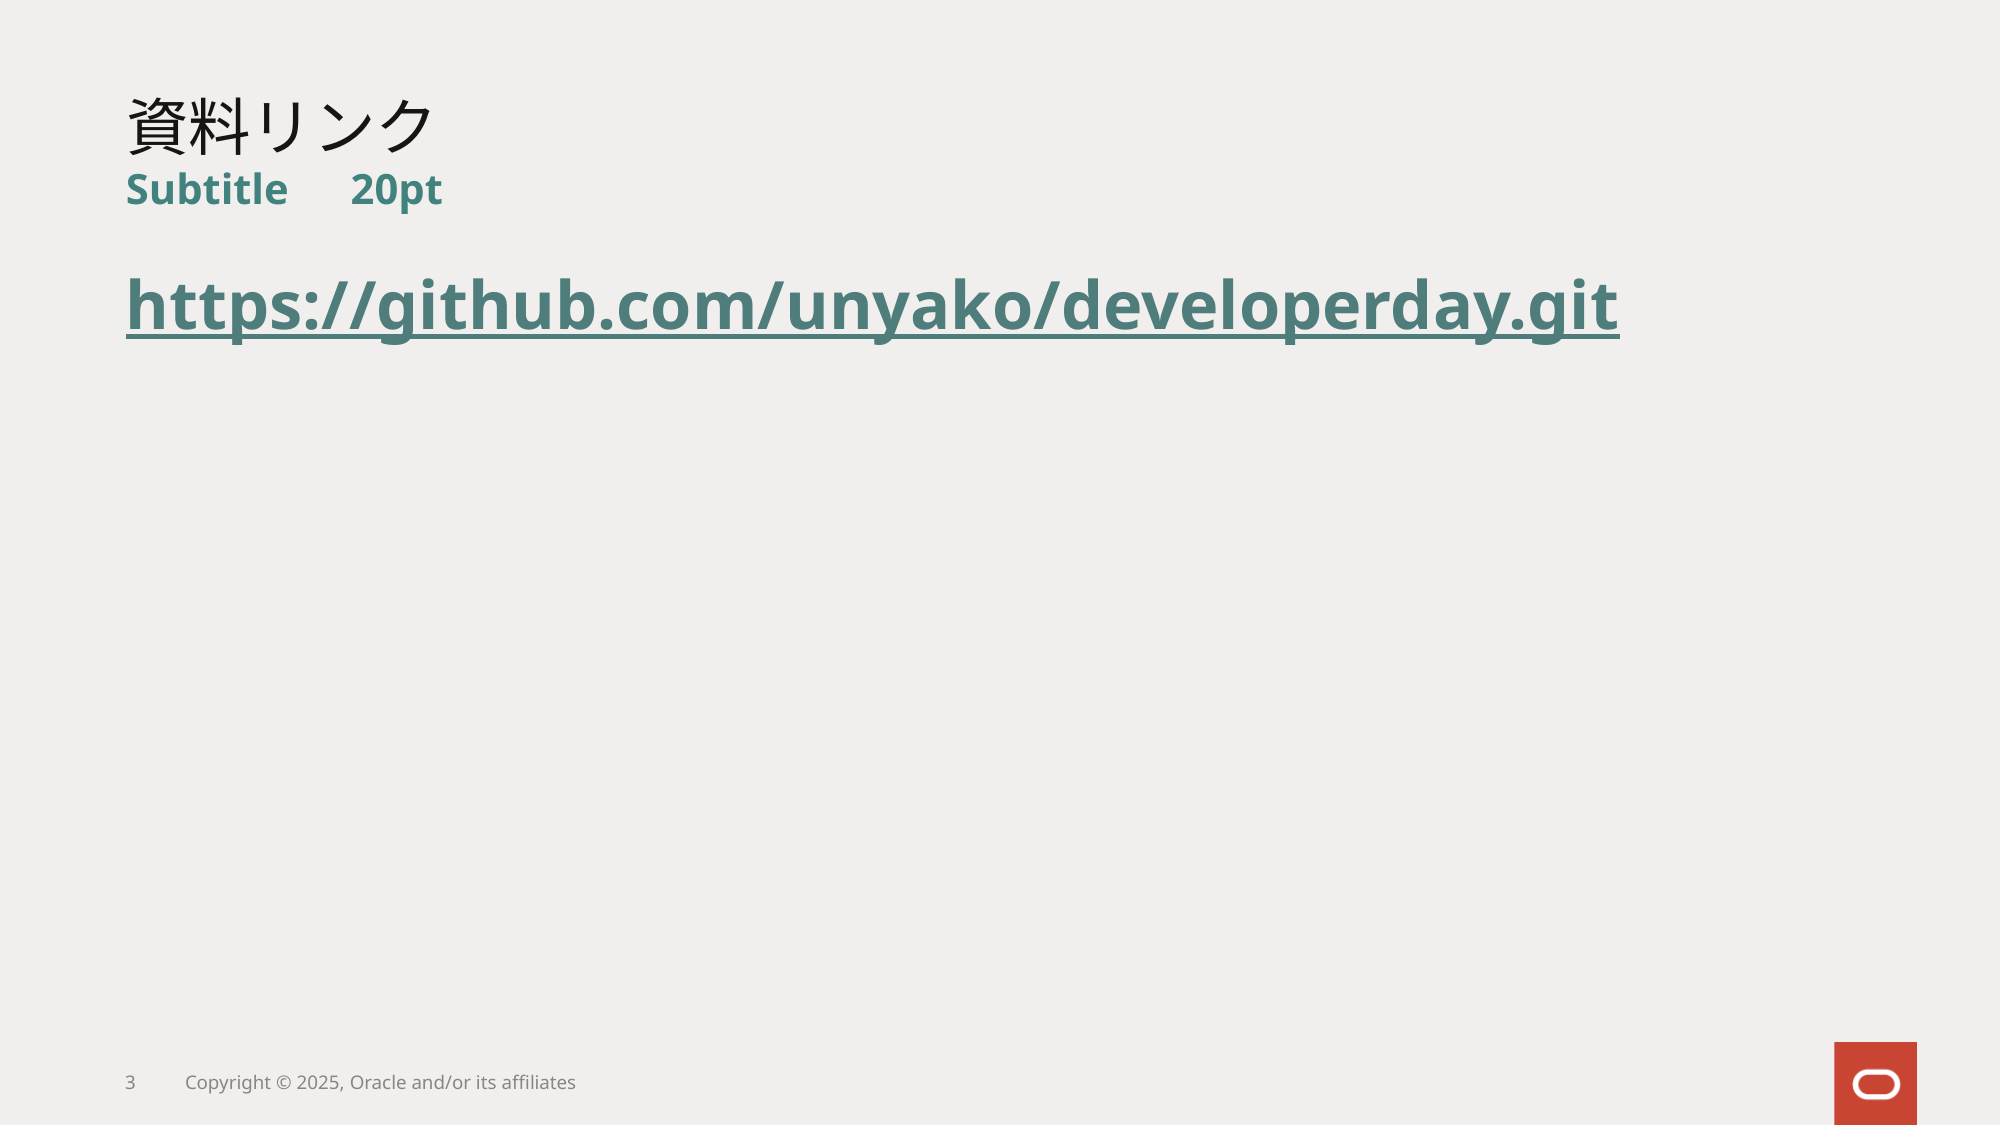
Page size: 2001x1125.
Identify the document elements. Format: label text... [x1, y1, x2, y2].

footer Copyright © 2025, Oracle and/or its affiliates [185, 1053, 1128, 1114]
list https://github.com/unyako/developerday.git [125, 262, 1877, 1002]
title 資料リンク [126, 29, 1877, 165]
slide_number 3 [125, 1053, 185, 1114]
list Subtitle 20pt [125, 166, 1877, 221]
